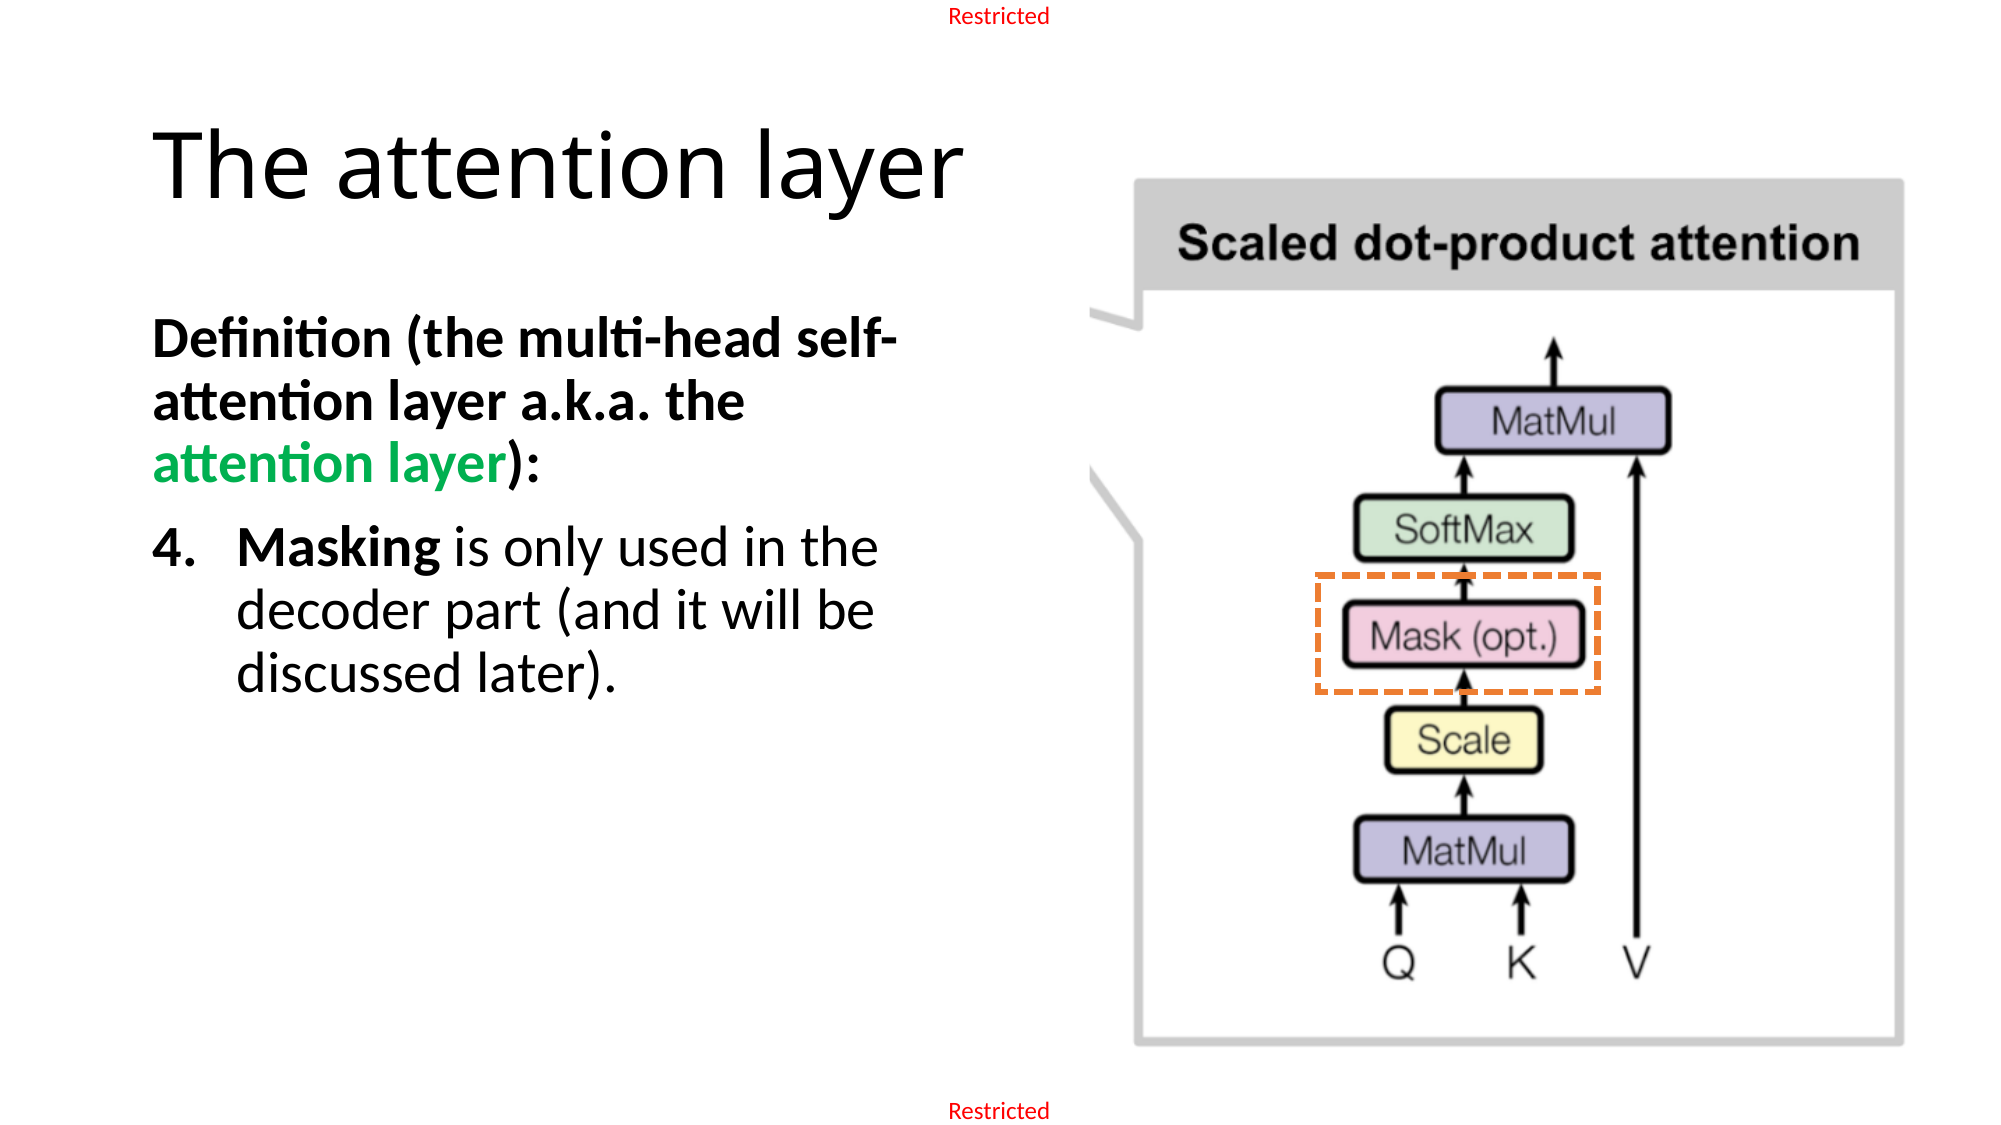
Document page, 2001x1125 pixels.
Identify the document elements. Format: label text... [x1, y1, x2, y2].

picture [1089, 149, 1925, 1060]
list Definition (the multi-head self-attention layer a.k.a. the attention layer): Masking is only used in the decoder part (and it will be discussed later). [137, 299, 988, 1125]
title The attention layer [137, 59, 1863, 278]
